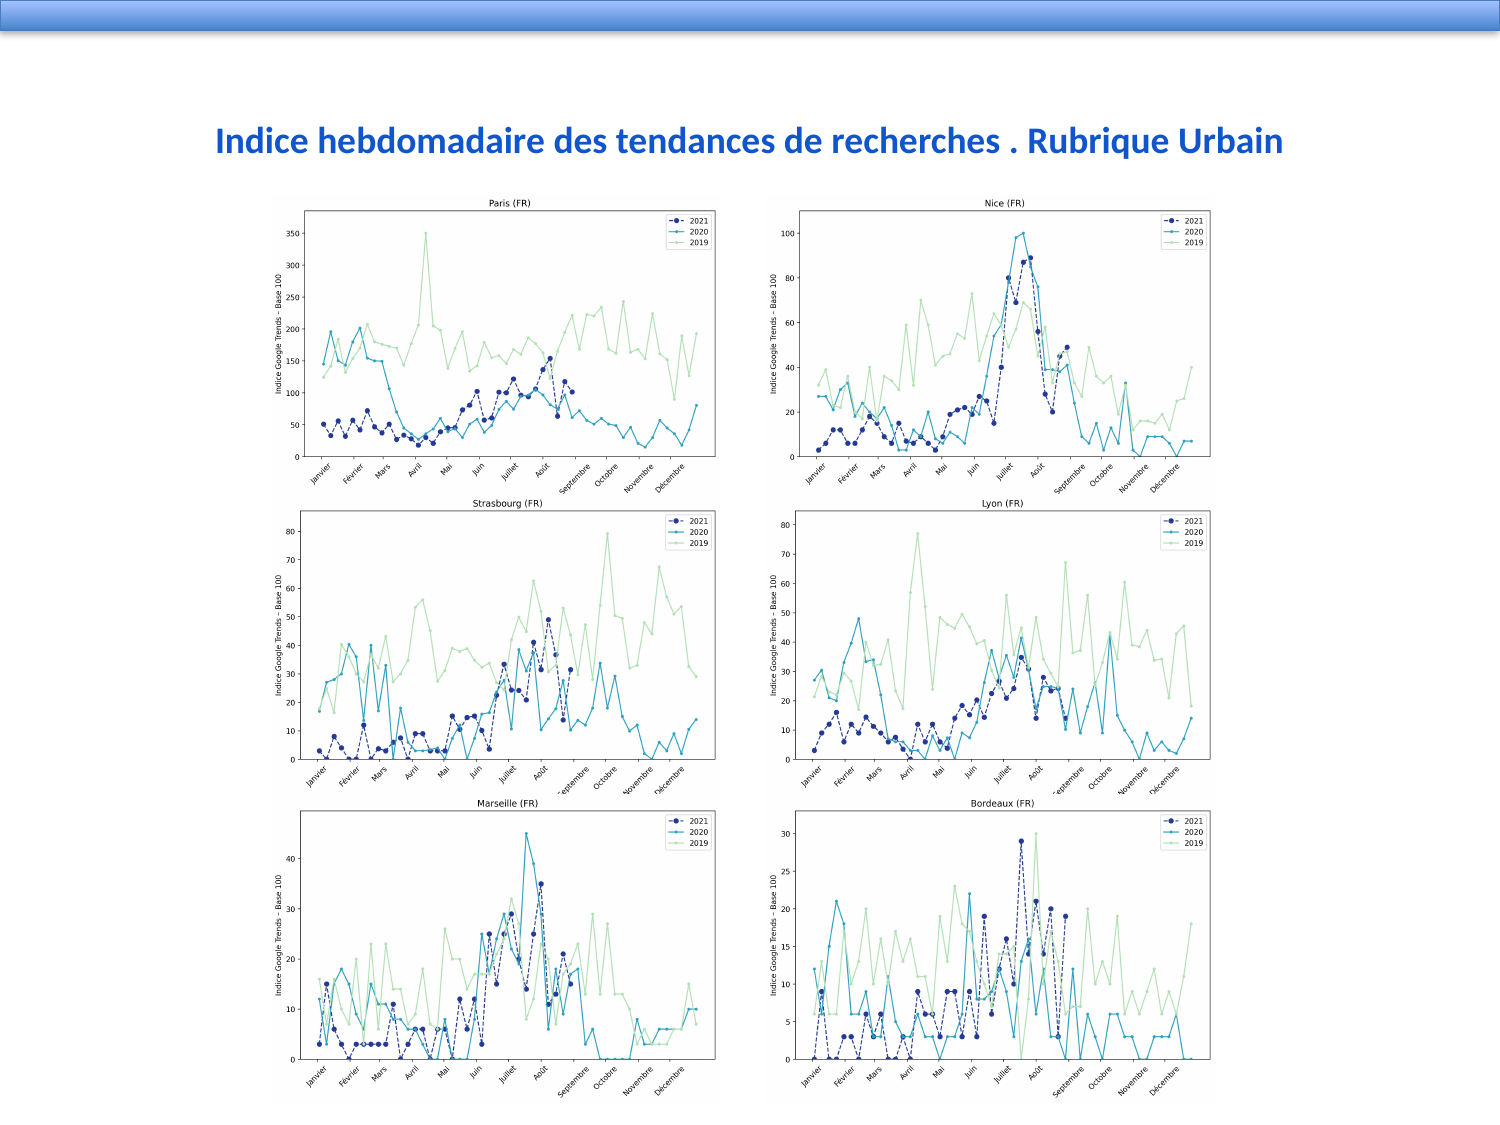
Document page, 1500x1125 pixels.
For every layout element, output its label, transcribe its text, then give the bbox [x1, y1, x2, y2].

picture [269, 194, 721, 1104]
text_box [0, 0, 1500, 31]
picture [764, 194, 1216, 1104]
title Indice hebdomadaire des tendances de recherches . Rubrique Urbain [75, 45, 1425, 233]
